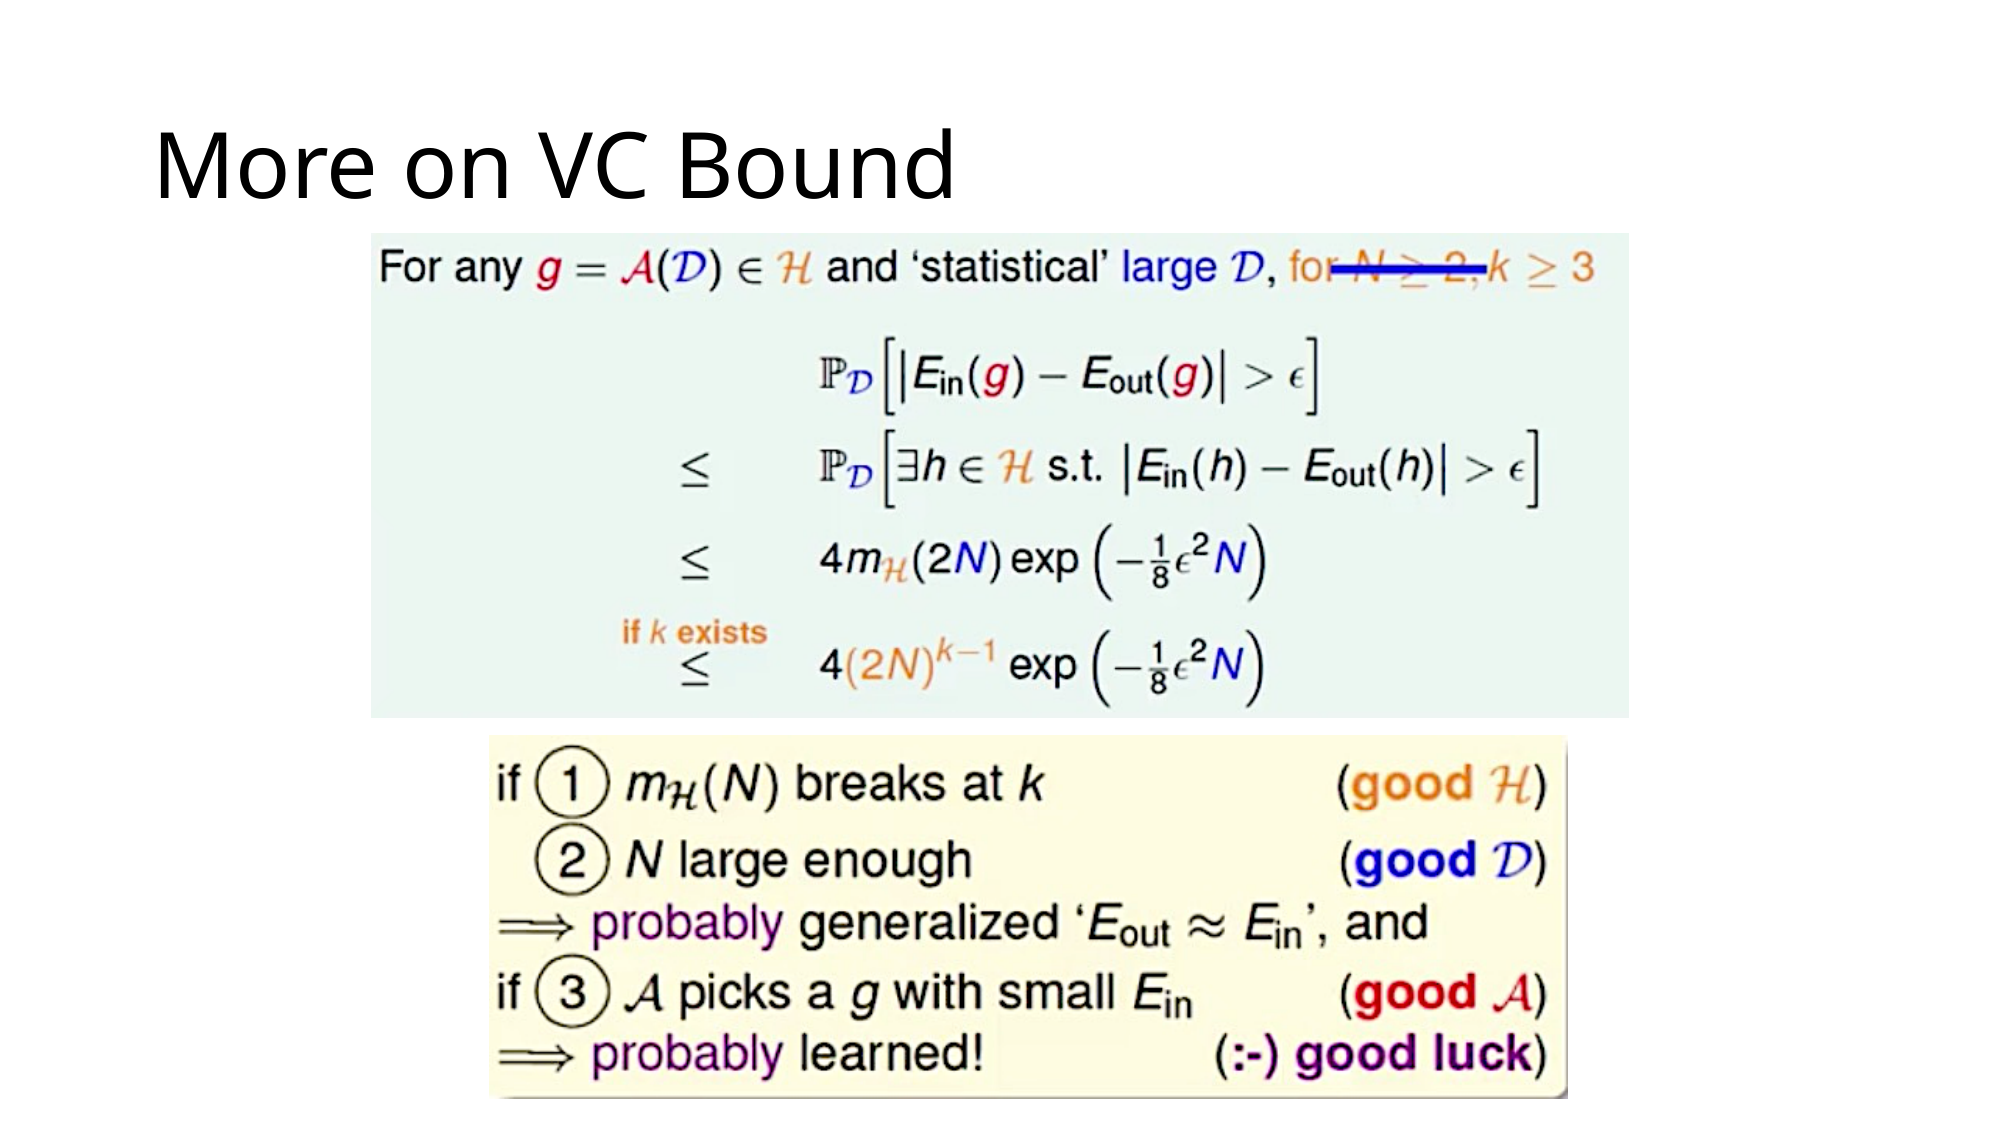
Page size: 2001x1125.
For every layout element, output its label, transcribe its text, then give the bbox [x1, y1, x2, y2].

picture [371, 233, 1629, 718]
title More on VC Bound [137, 59, 1863, 278]
picture [488, 734, 1568, 1099]
